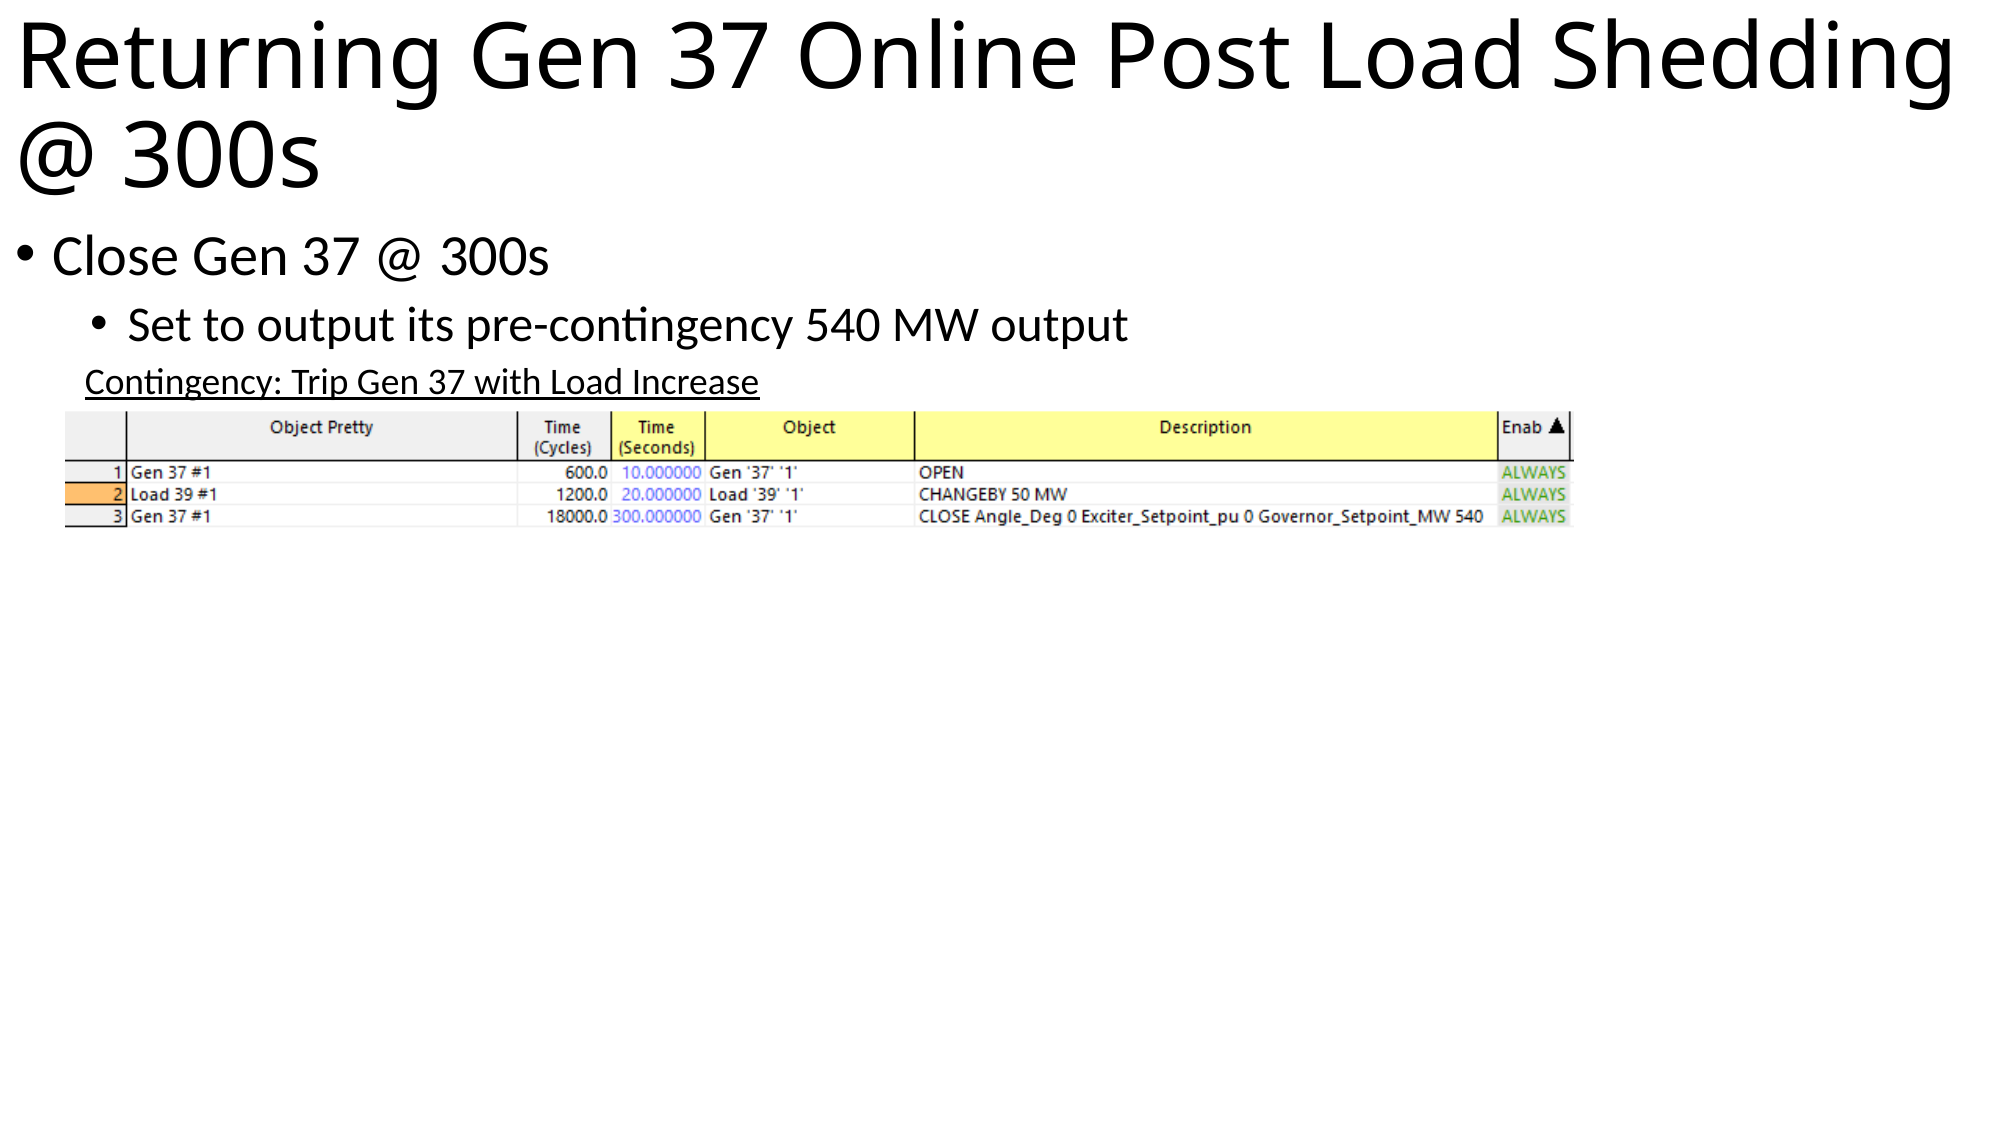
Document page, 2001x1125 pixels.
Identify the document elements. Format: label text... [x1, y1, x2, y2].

list Close Gen 37 @ 300s Set to output its pre-contingency 540 MW output [0, 217, 1725, 932]
picture [65, 410, 1574, 529]
text_box Contingency: Trip Gen 37 with Load Increase [70, 349, 776, 410]
title Returning Gen 37 Online Post Load Shedding @ 300s [0, 0, 2000, 218]
